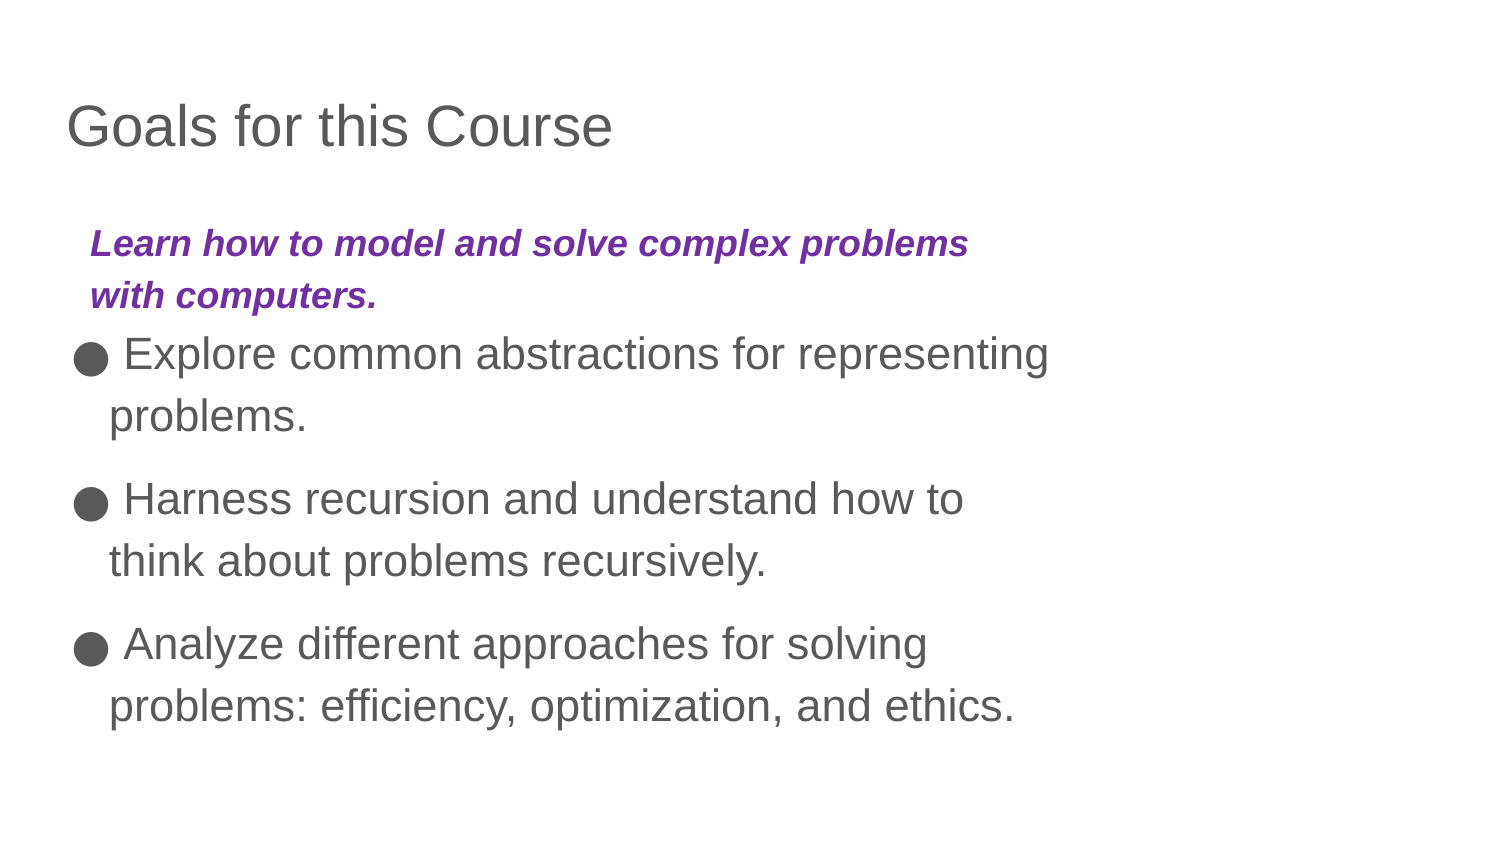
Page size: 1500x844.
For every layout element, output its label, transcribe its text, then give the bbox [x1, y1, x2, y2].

title Goals for this Course [51, 72, 1449, 244]
list Learn how to model and solve complex problems with computers. Explore common abstractions for representing problems. Harness recursion and understand how to think about problems recursively. Analyze different approaches for solving problems: efficiency, optimization, and ethics. [56, 197, 1069, 754]
